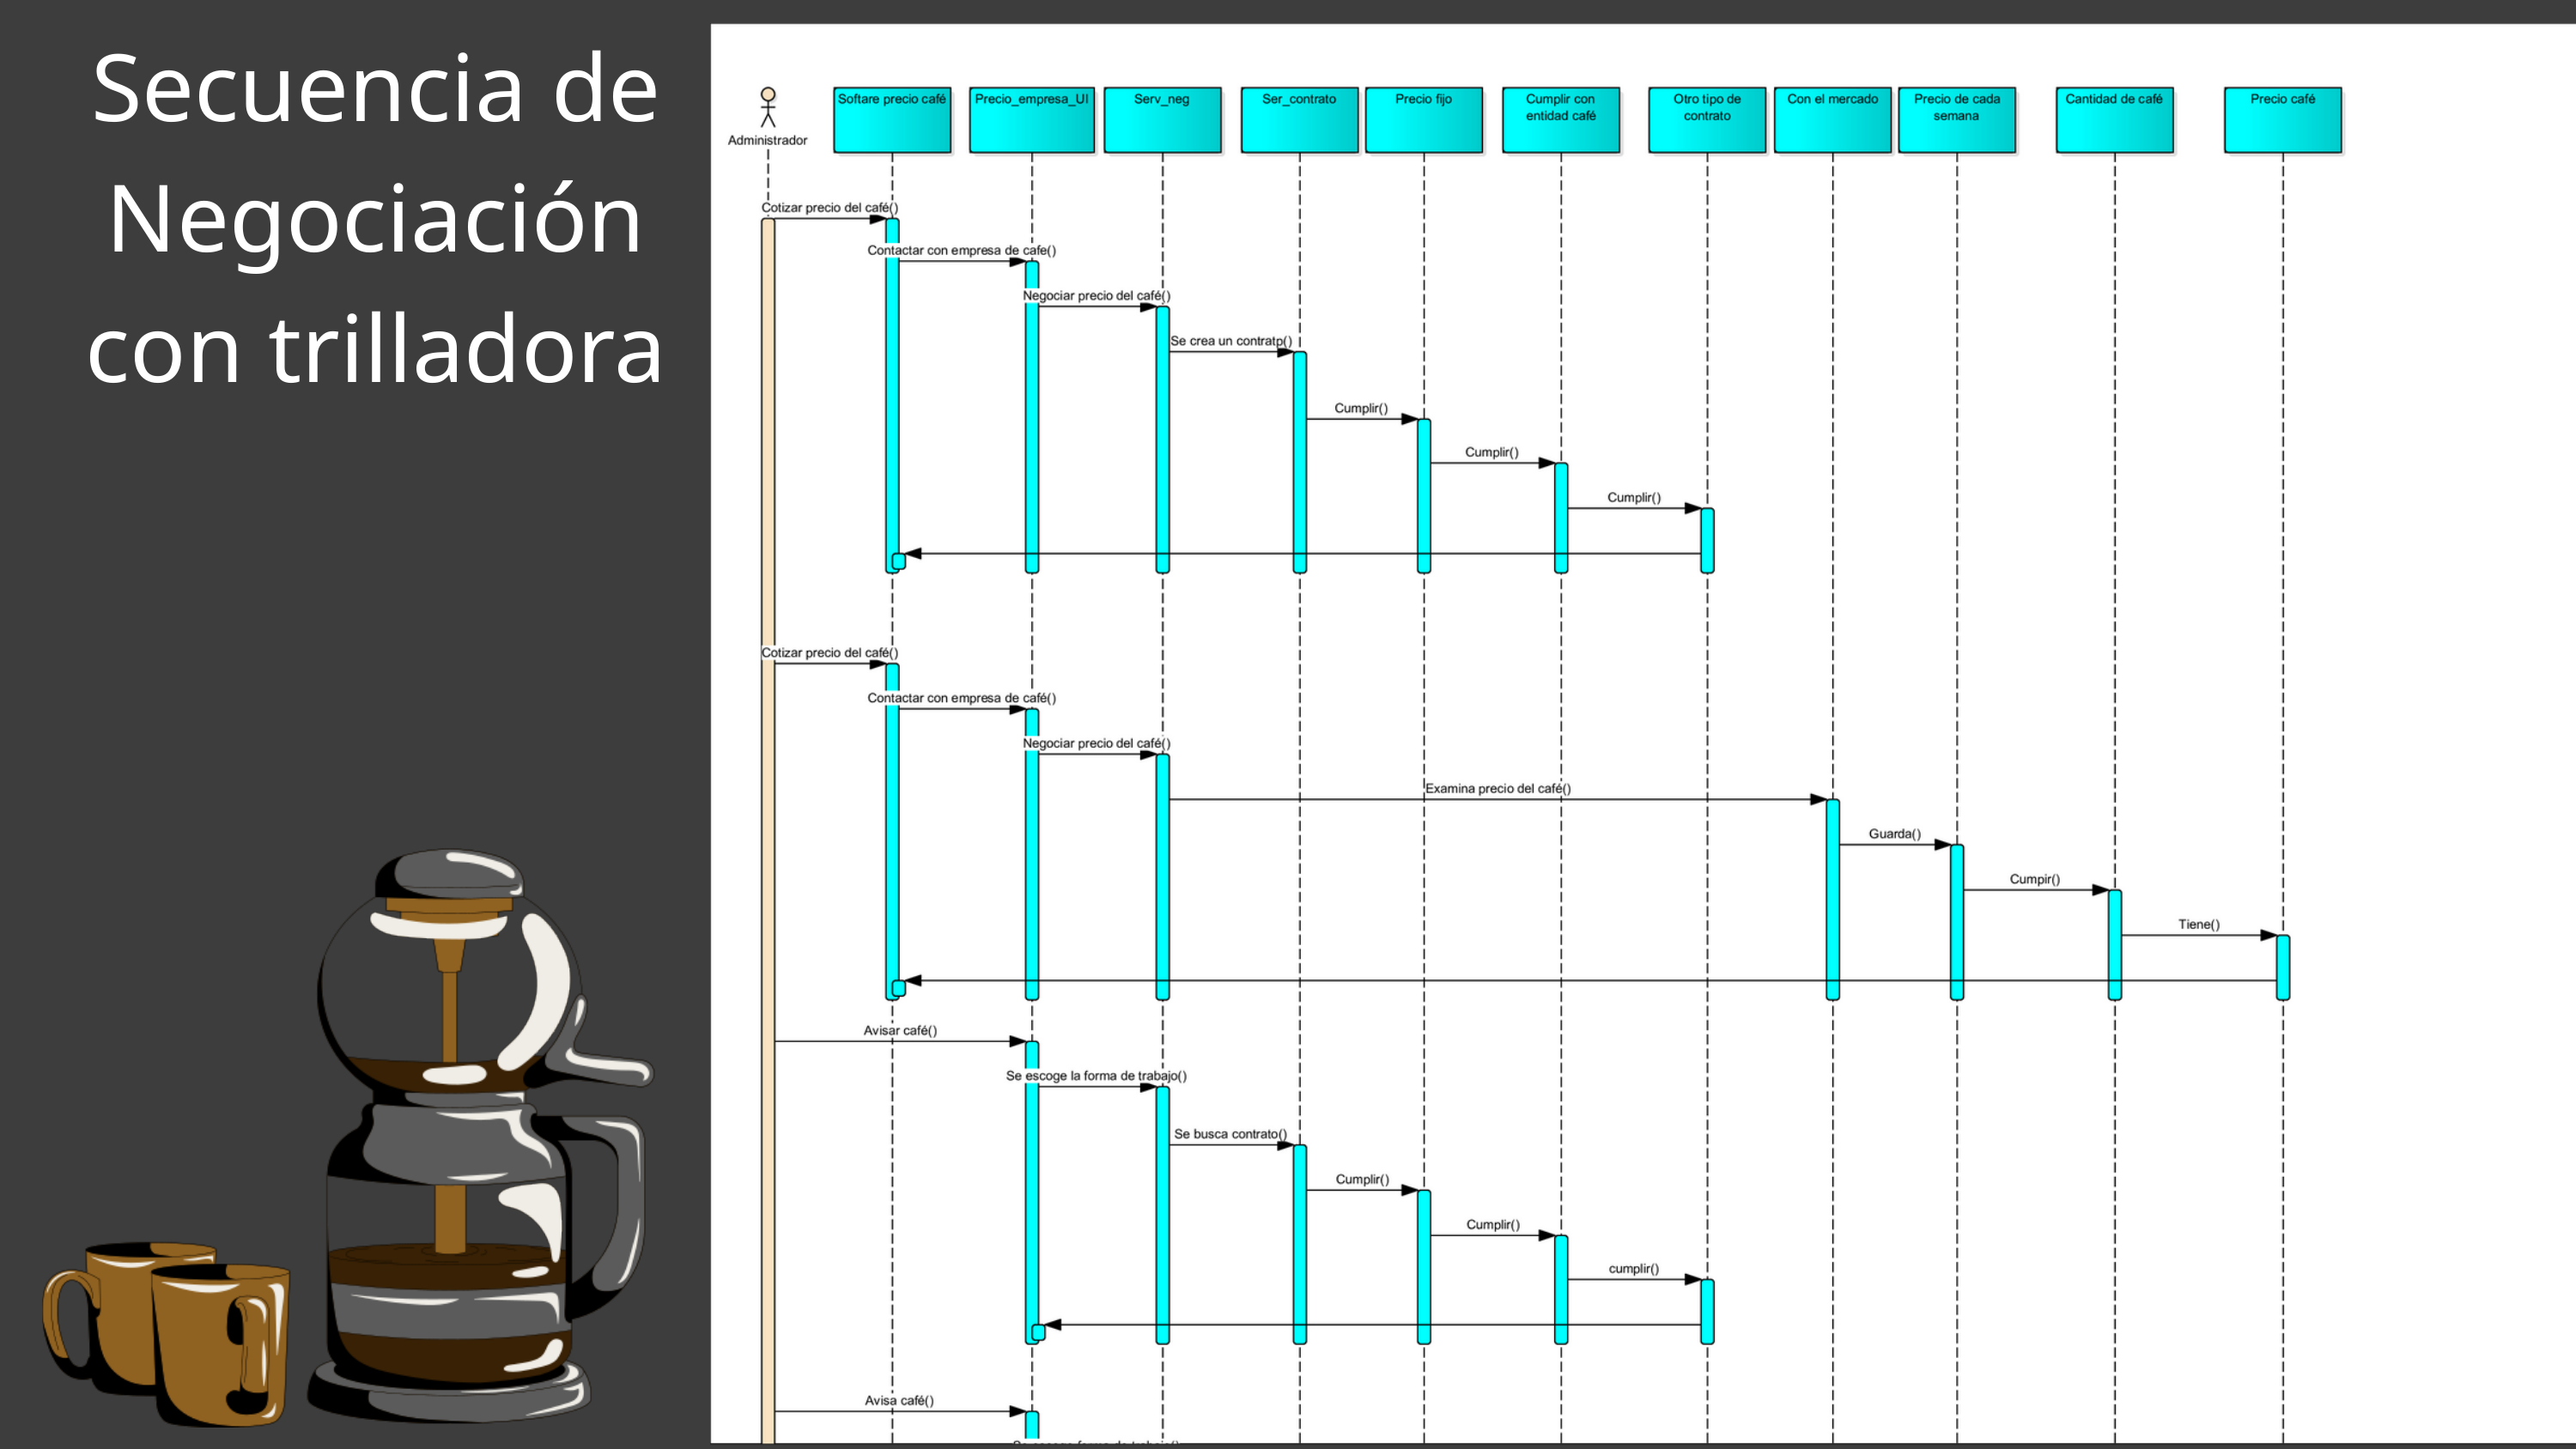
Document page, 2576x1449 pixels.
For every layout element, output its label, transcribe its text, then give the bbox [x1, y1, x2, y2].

text_box [710, 23, 2576, 1446]
text_box Secuencia de Negociación con trilladora [42, 9, 711, 531]
text_box [42, 847, 656, 1428]
